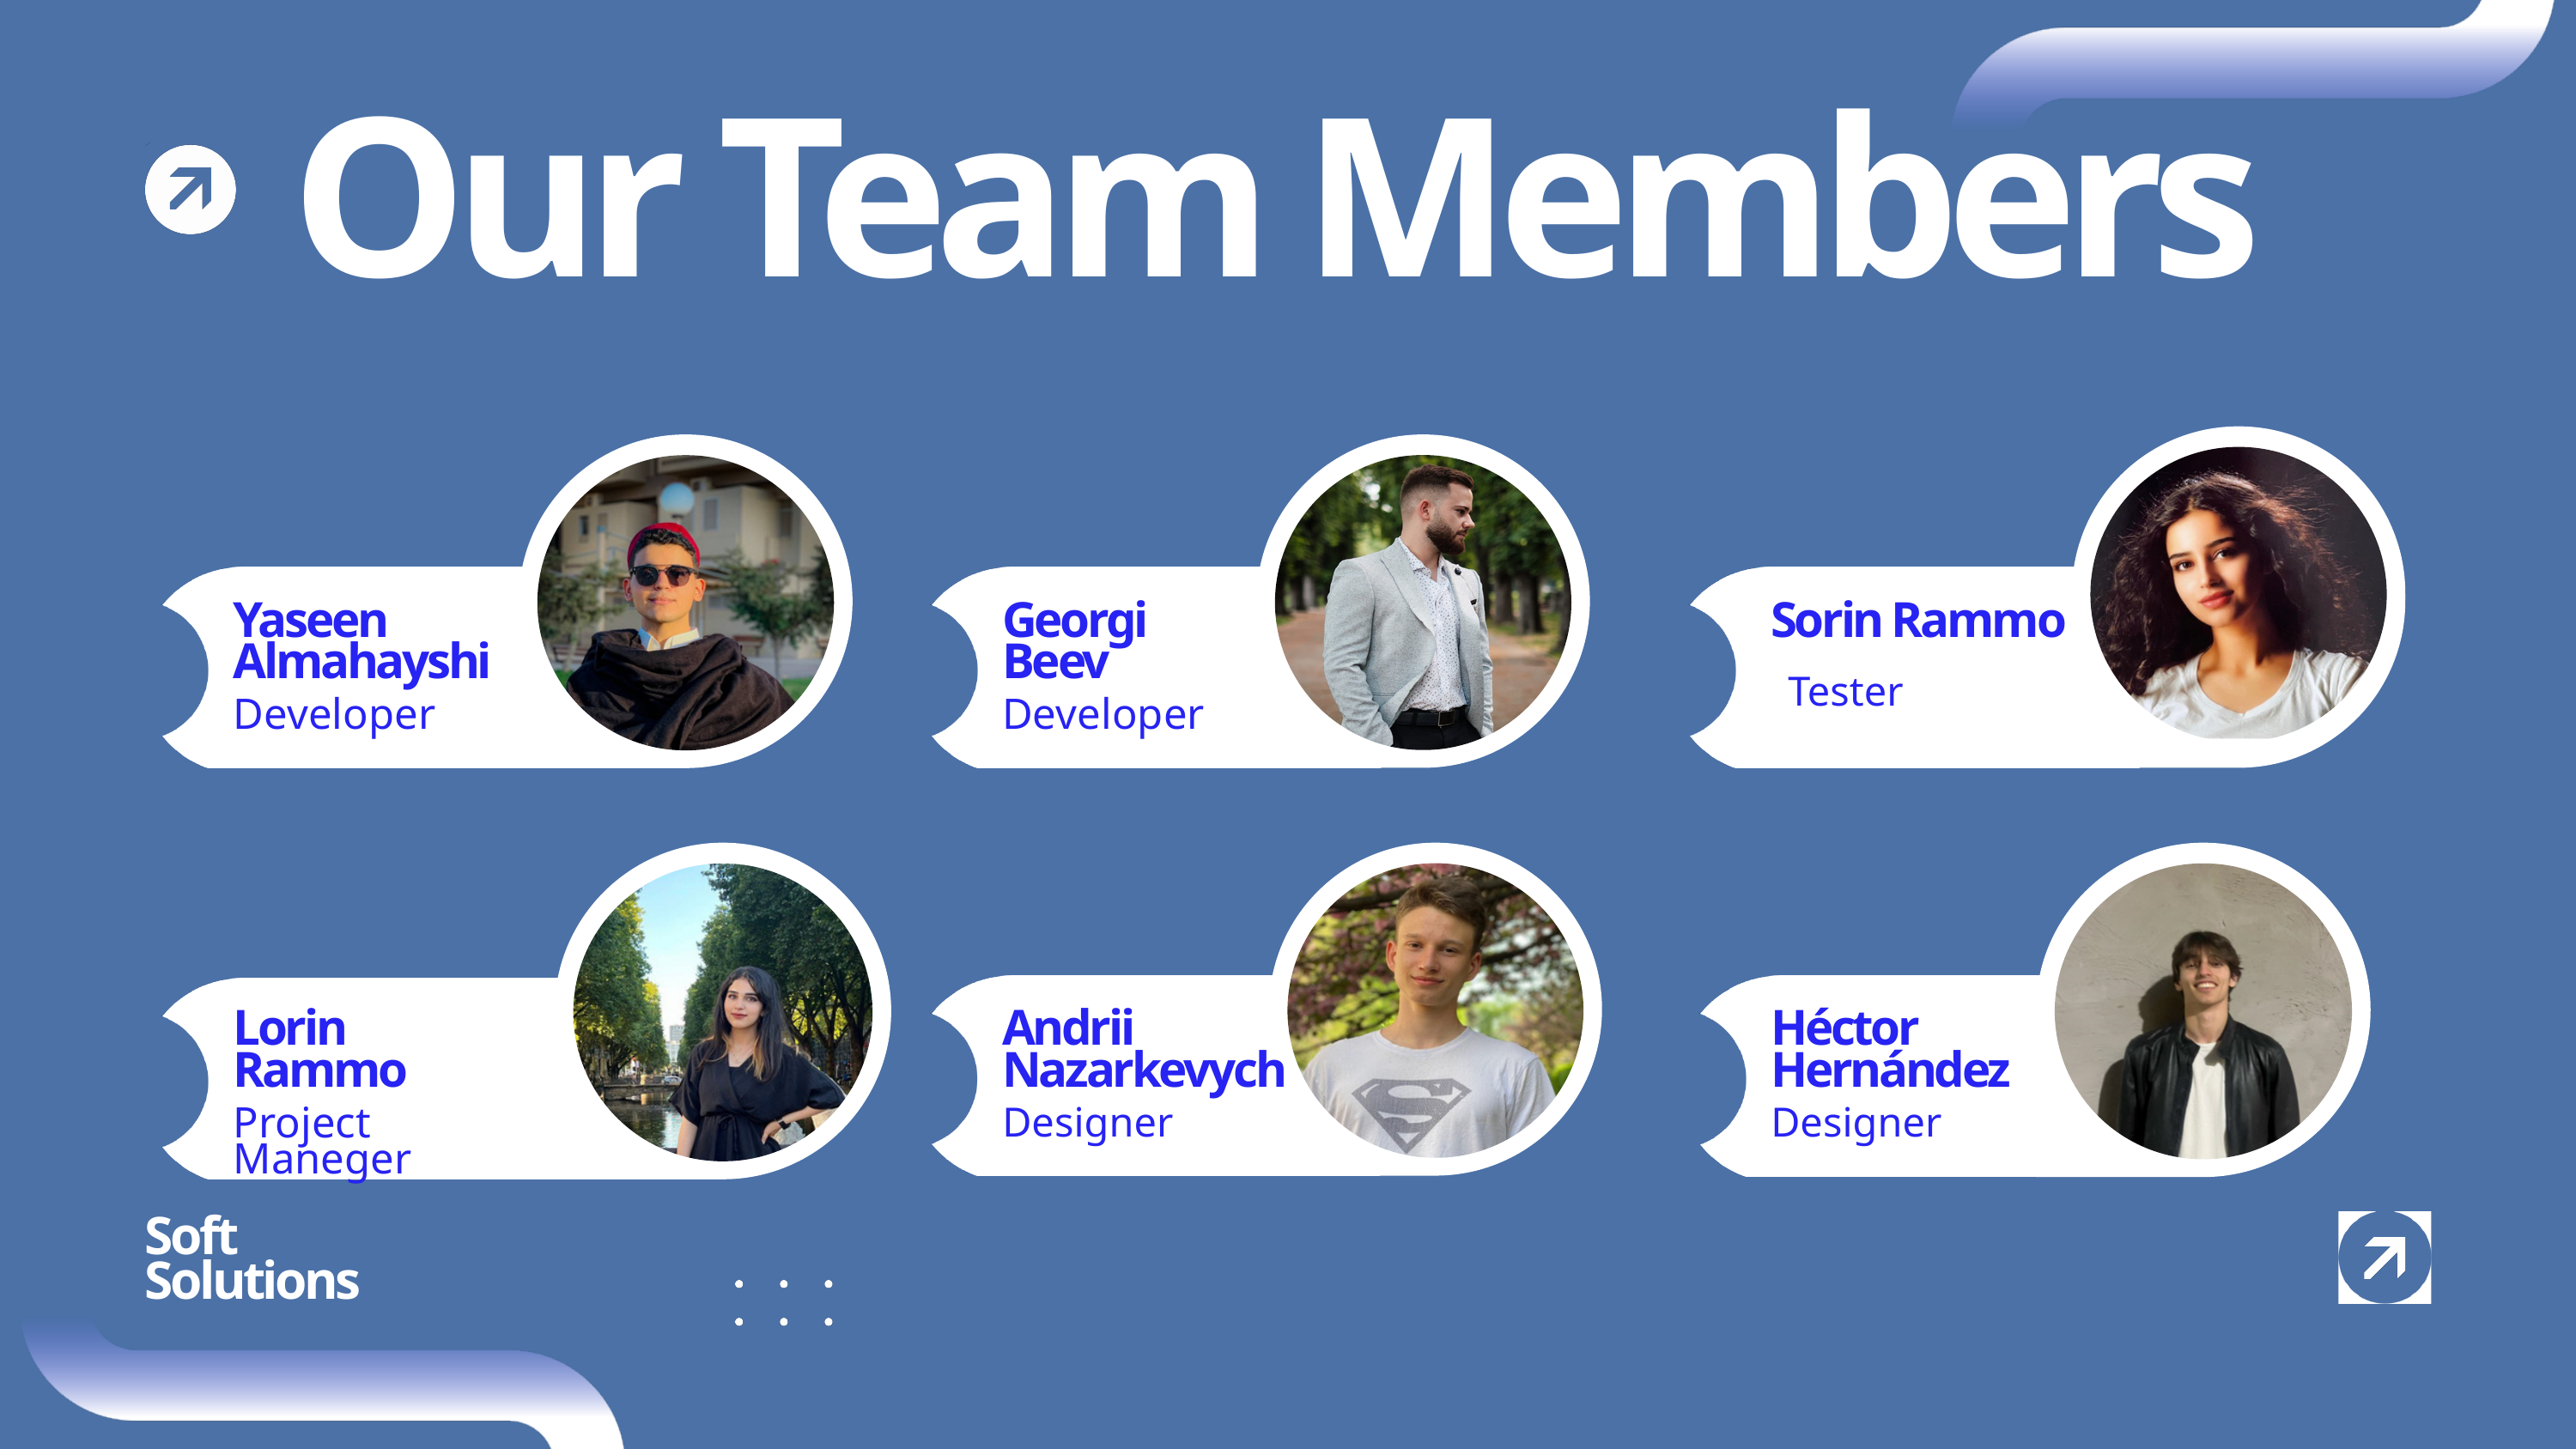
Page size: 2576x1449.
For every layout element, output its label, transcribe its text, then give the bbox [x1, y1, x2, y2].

text_box Project Maneger [233, 1110, 488, 1183]
text_box [161, 567, 513, 768]
text_box [161, 978, 550, 1179]
text_box [2364, 1237, 2406, 1279]
text_box Developer [233, 701, 488, 738]
text_box Georgi Beev [1002, 604, 1251, 689]
text_box Designer [1002, 1110, 1264, 1145]
text_box Yaseen Almahayshi [233, 604, 513, 689]
text_box Soft Solutions [144, 1220, 477, 1310]
text_box Developer [1002, 701, 1251, 738]
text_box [1256, 433, 1590, 768]
text_box Tester [1788, 679, 2066, 714]
text_box Designer [1771, 1110, 2031, 1145]
text_box [20, 1305, 626, 1449]
text_box Andrii Nazarkevych [1002, 1013, 1264, 1097]
text_box [1950, 0, 2556, 144]
text_box Sorin Rammo [1771, 604, 2066, 647]
text_box Lorin Rammo [233, 1013, 519, 1097]
text_box [735, 1280, 834, 1327]
text_box [2338, 1211, 2432, 1304]
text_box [2071, 426, 2406, 761]
text_box [169, 167, 211, 209]
text_box [930, 567, 1251, 768]
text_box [554, 842, 892, 1180]
text_box Our Team Members [258, 130, 2295, 322]
text_box [929, 975, 1264, 1176]
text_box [518, 433, 854, 769]
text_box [2035, 842, 2371, 1178]
text_box [144, 142, 237, 234]
text_box [1698, 975, 2031, 1177]
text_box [1268, 842, 1602, 1176]
text_box Héctor Hernández [1771, 1013, 2031, 1097]
text_box [1688, 567, 2067, 768]
